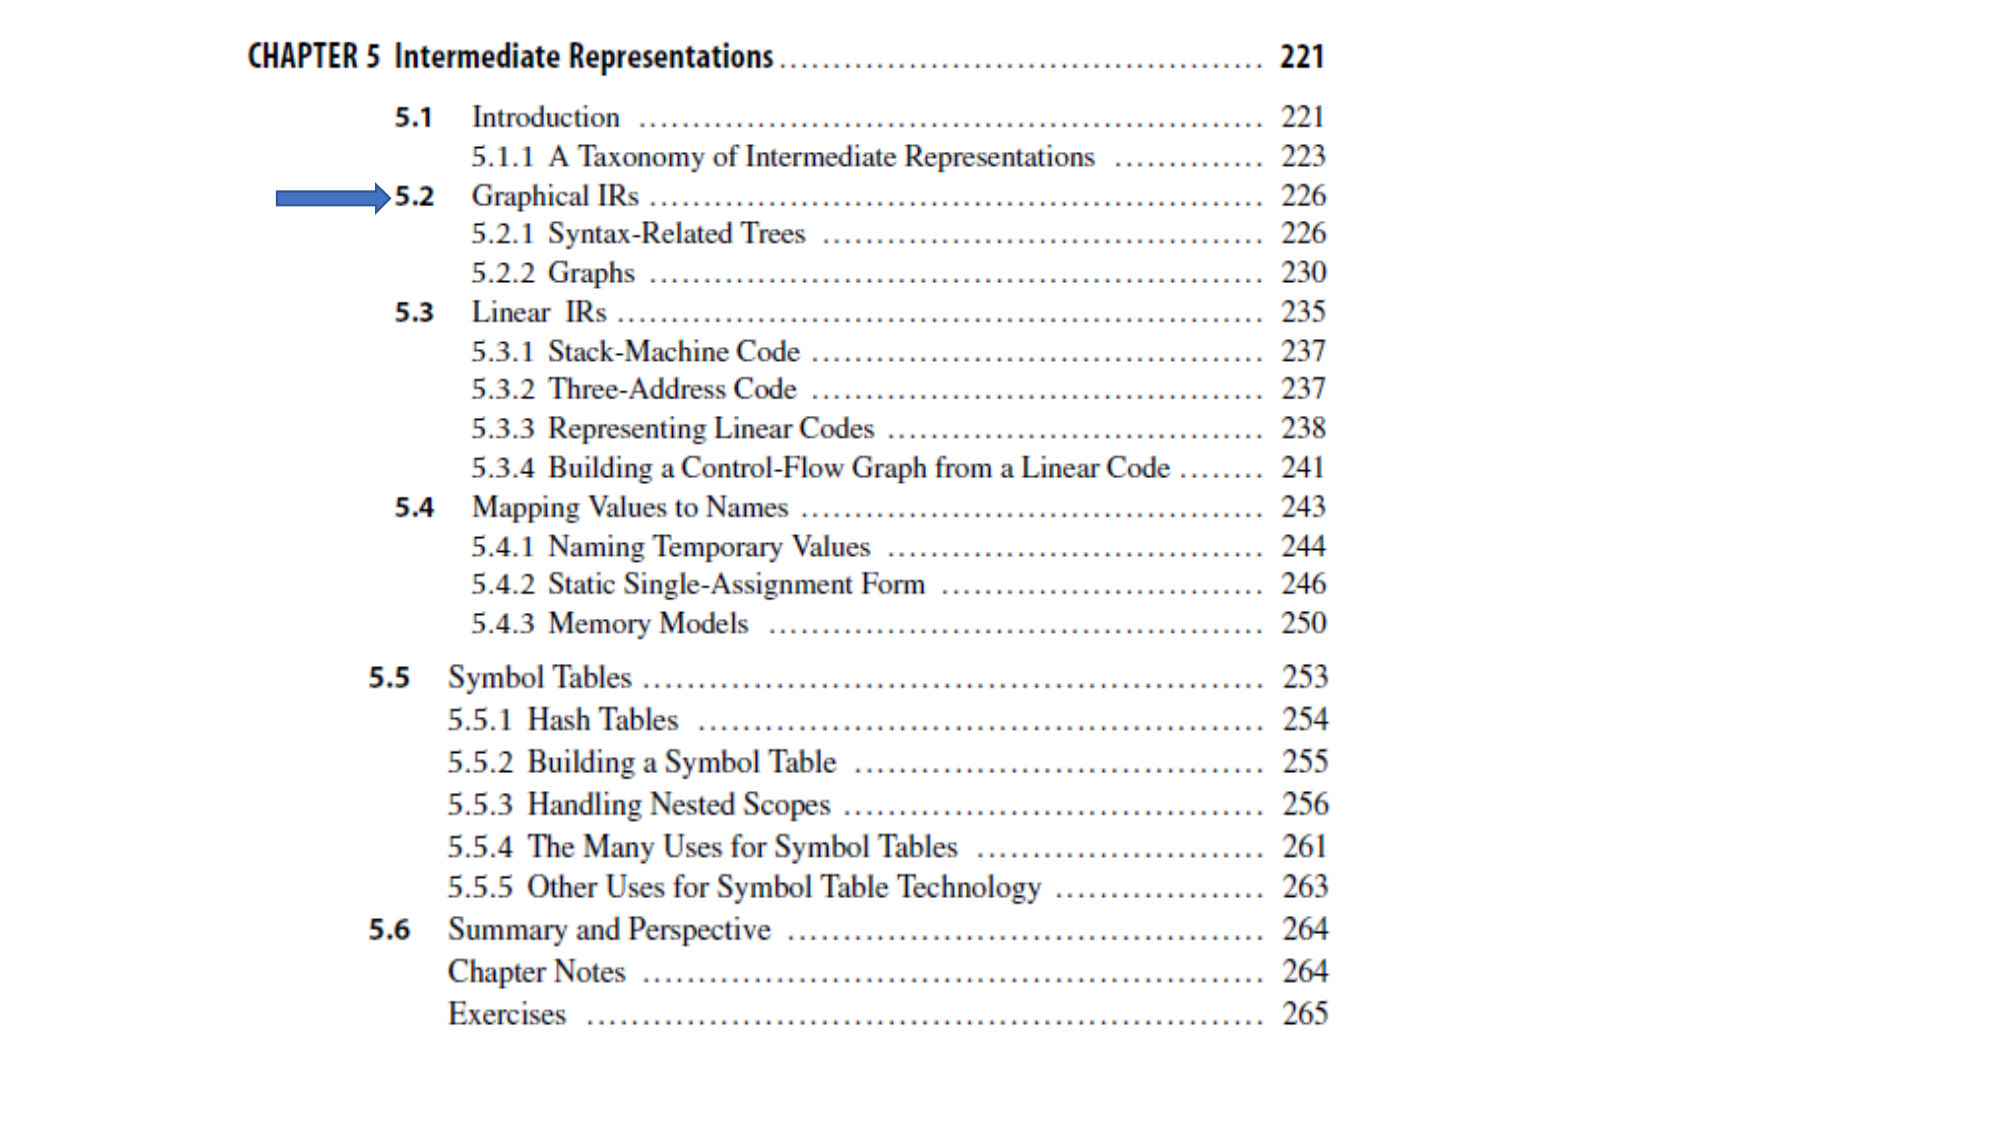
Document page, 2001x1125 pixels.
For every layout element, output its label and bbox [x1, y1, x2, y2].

text_box [231, 19, 1371, 677]
text_box [350, 646, 1371, 1042]
